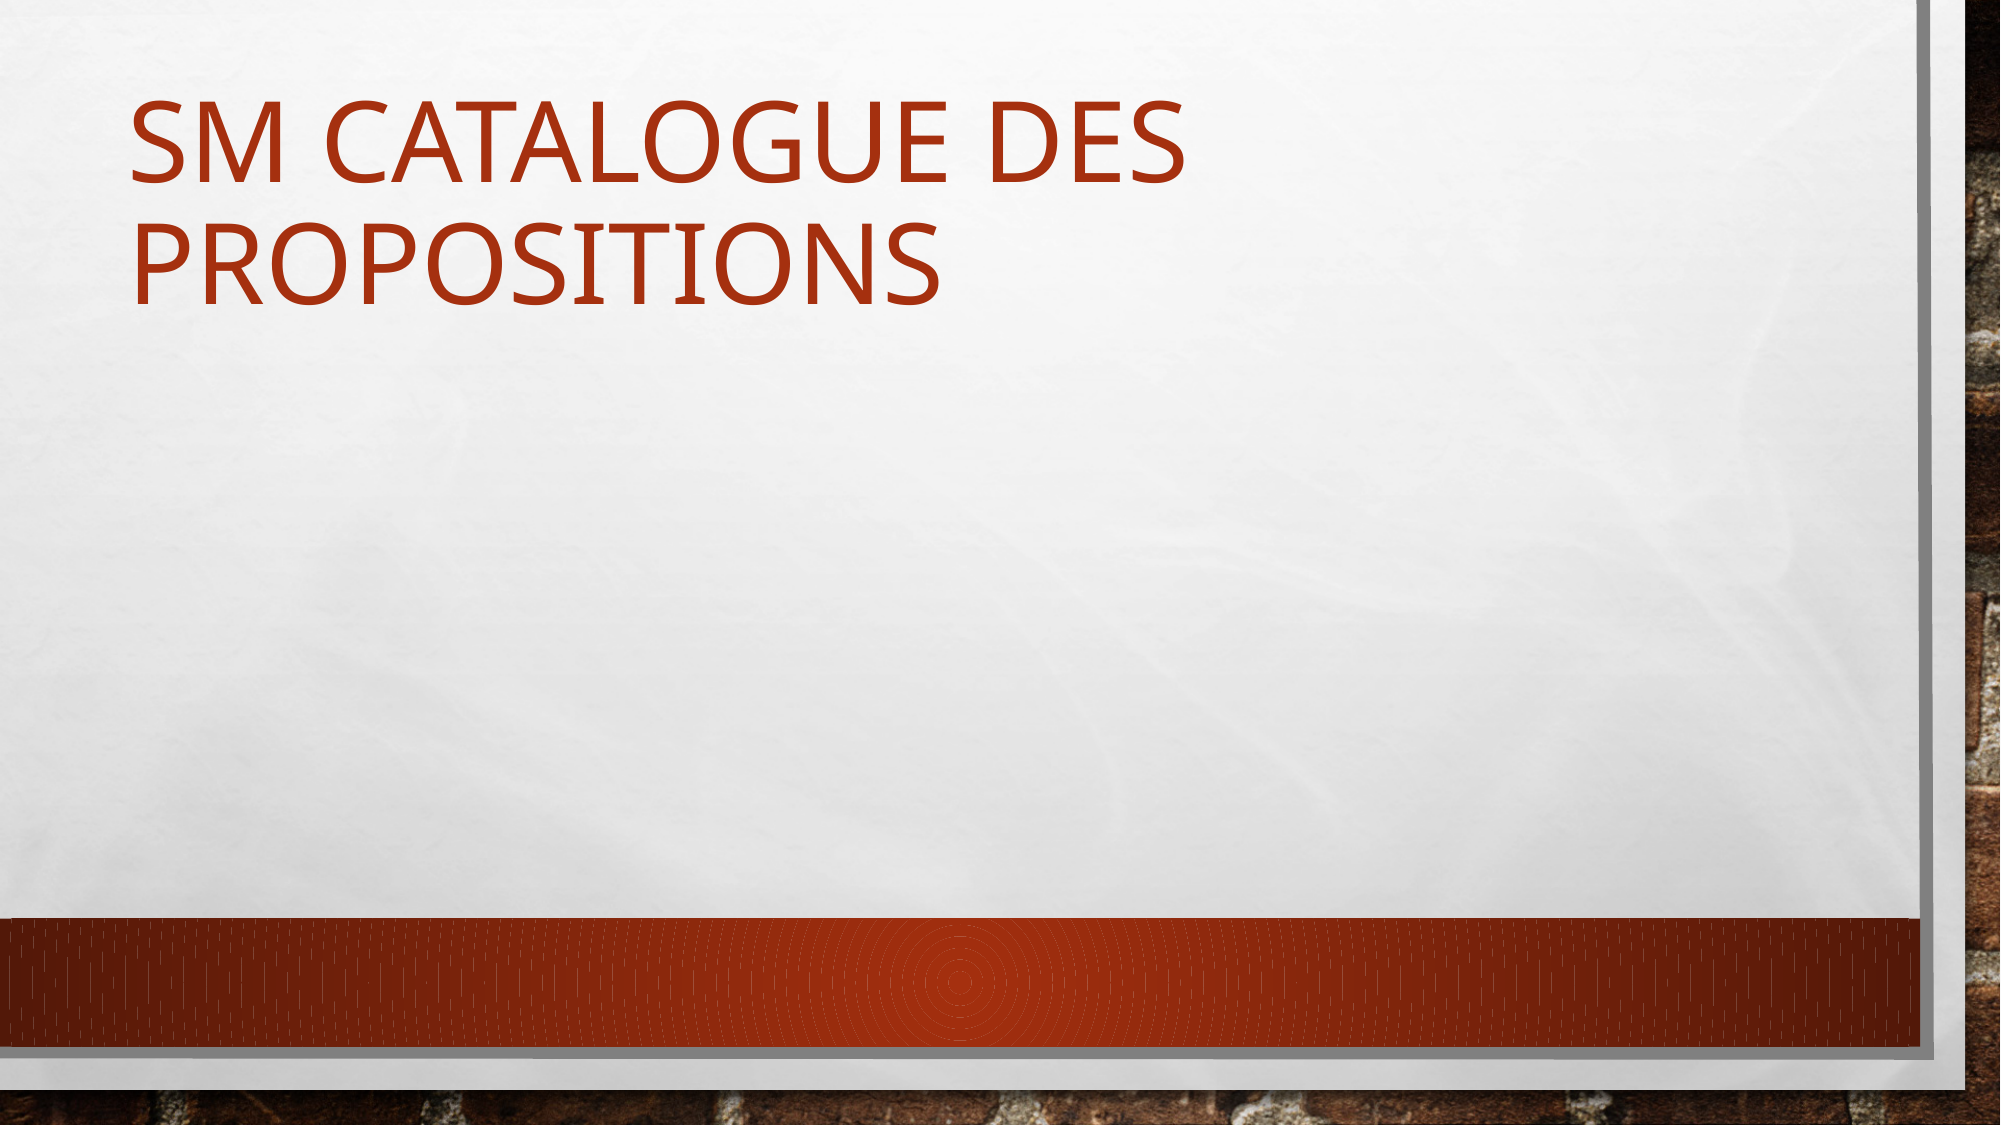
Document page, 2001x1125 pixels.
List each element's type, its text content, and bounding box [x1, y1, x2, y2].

picture [0, 0, 2000, 1125]
title Sm catalogue des propositions [112, 112, 1818, 302]
